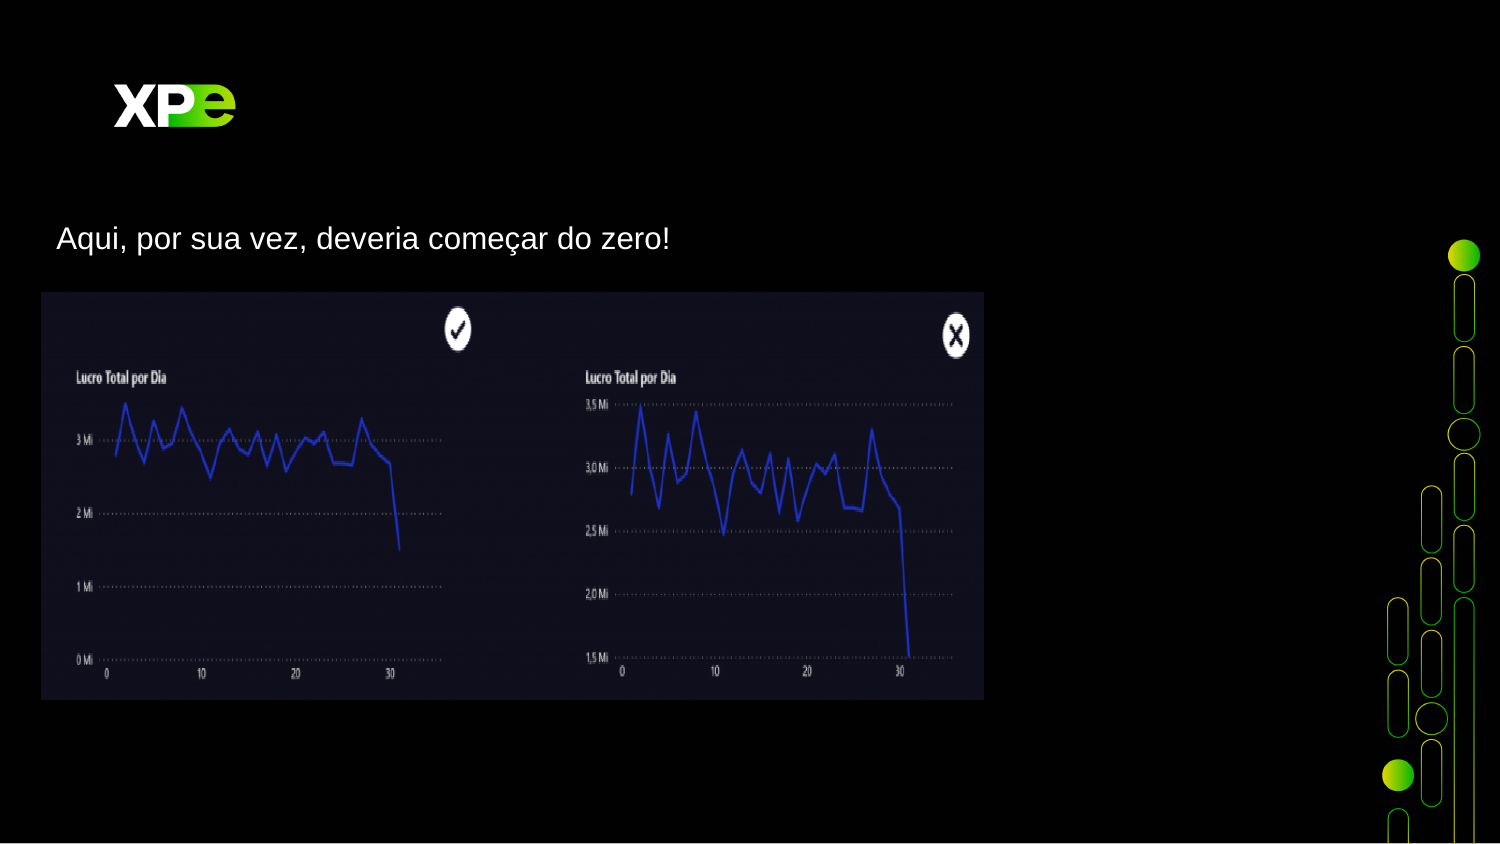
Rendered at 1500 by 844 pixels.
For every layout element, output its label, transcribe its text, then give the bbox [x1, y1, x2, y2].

list Aqui, por sua vez, deveria começar do zero! [41, 192, 869, 270]
picture [0, 0, 1500, 844]
